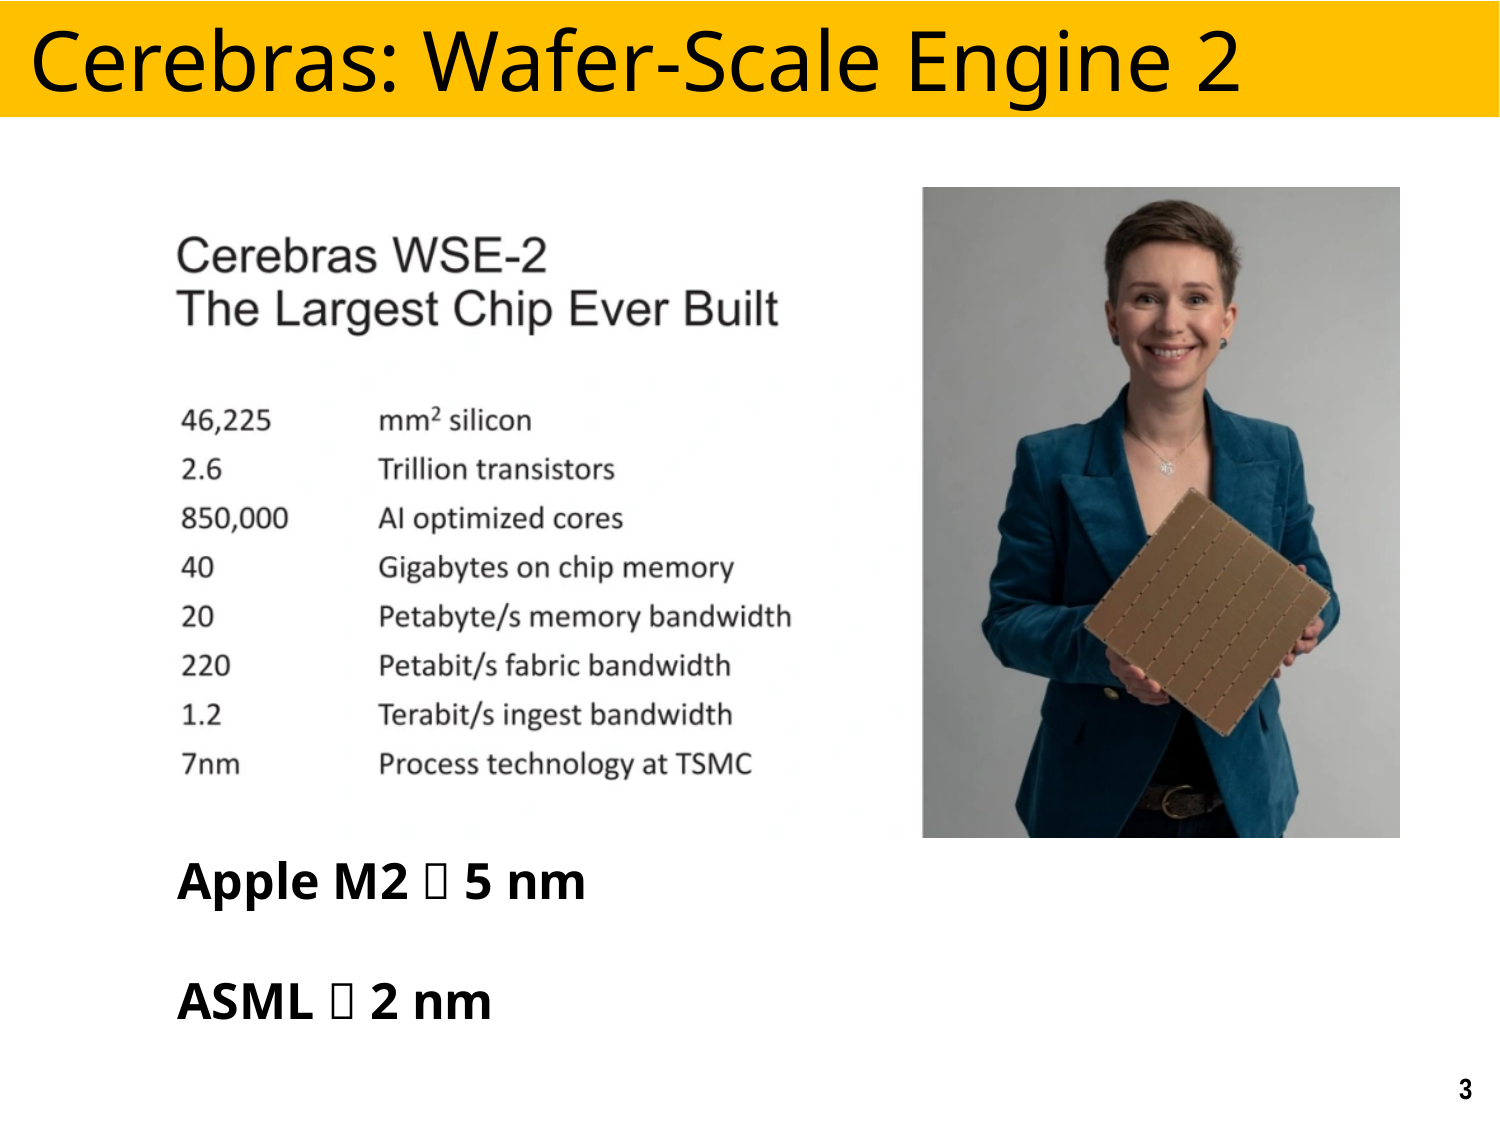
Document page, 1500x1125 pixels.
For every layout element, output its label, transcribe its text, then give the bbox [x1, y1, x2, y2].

text_box Apple M2  5 nm ASML  2 nm [162, 847, 603, 1037]
slide_number 3 [1424, 1062, 1488, 1113]
picture [99, 187, 1400, 838]
title Cerebras: Wafer-Scale Engine 2 [0, 0, 1500, 118]
